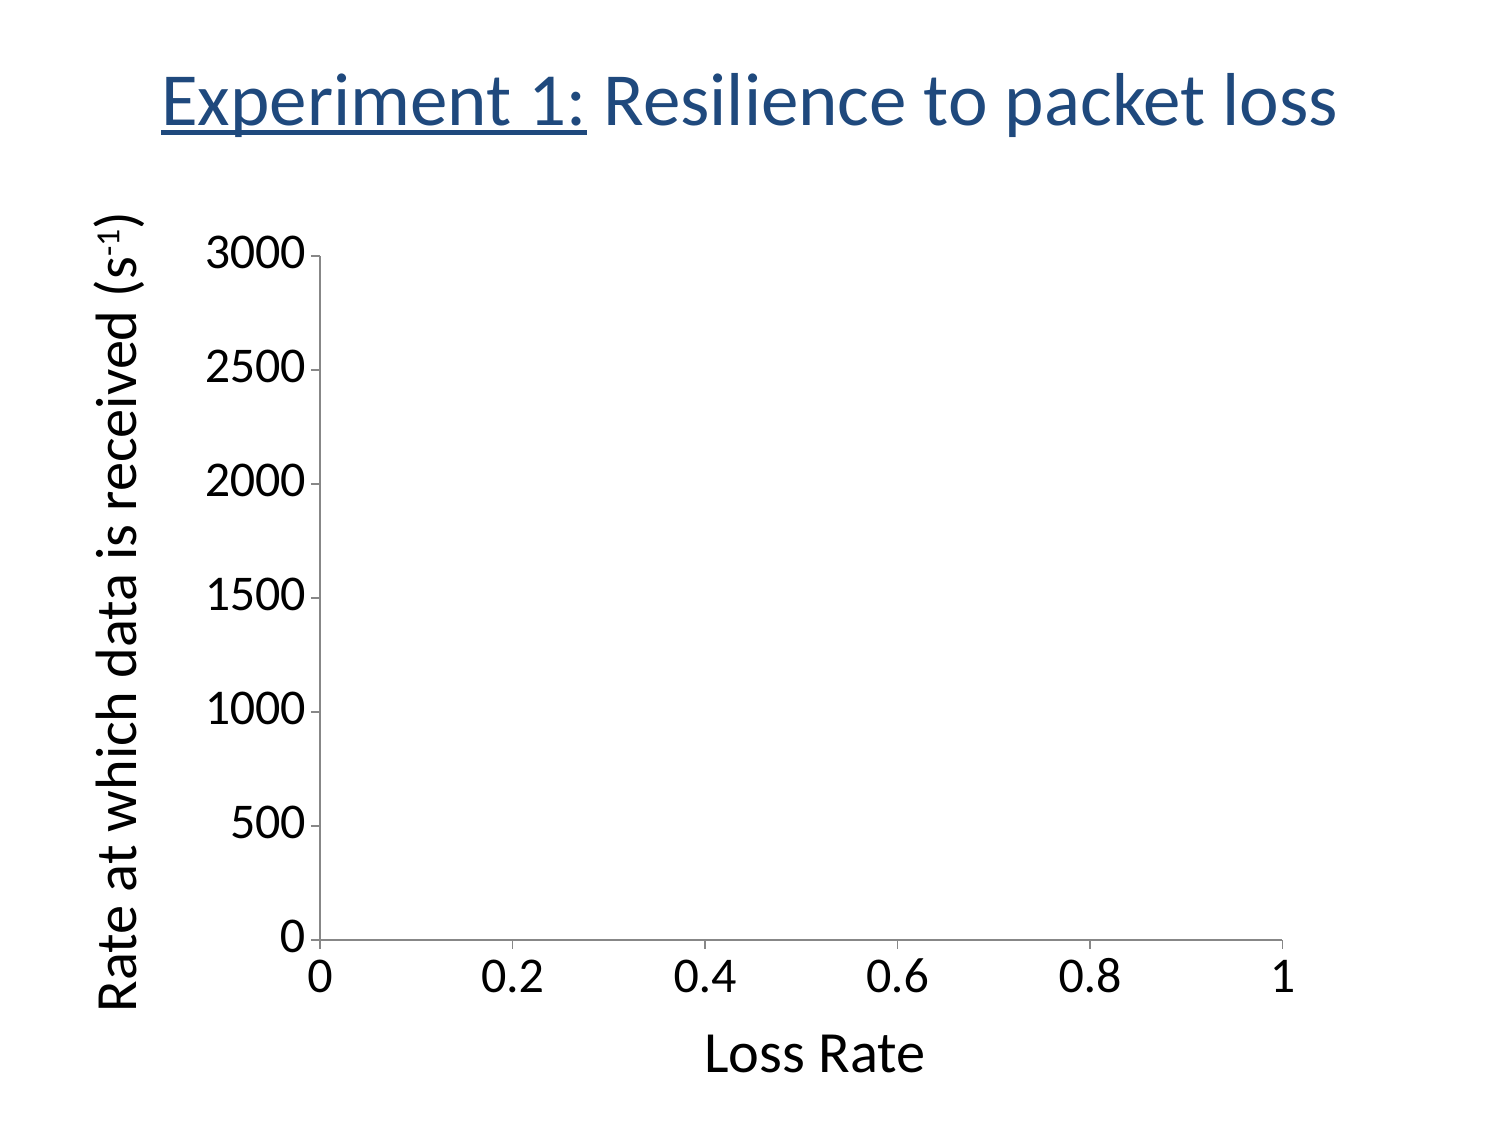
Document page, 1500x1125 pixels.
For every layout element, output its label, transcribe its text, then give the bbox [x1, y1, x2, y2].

chart [181, 214, 1318, 1022]
text_box Rate at which data is received (s-1) [71, 196, 156, 1028]
title Experiment 1: Resilience to packet loss [0, 1, 1500, 190]
text_box Loss Rate [143, 1006, 1487, 1092]
